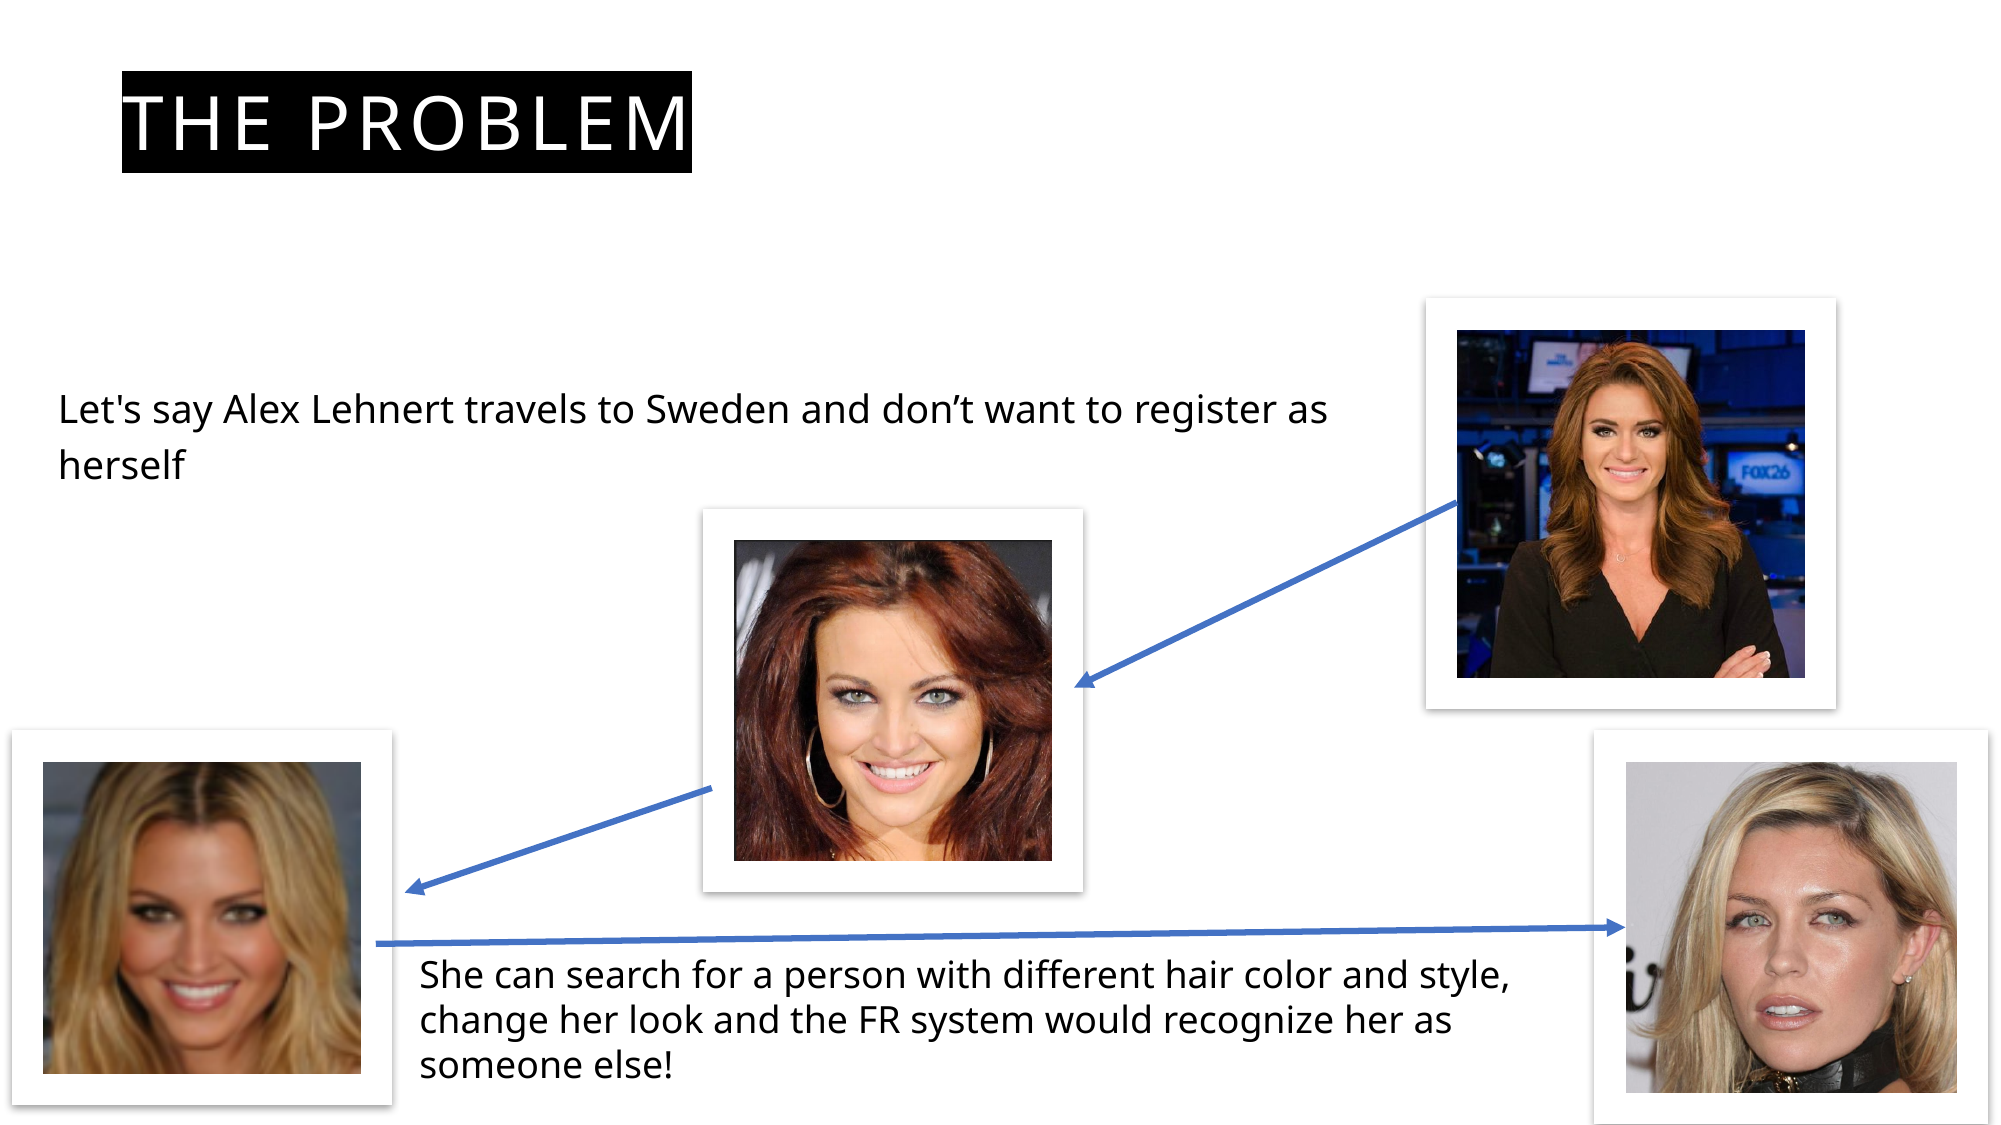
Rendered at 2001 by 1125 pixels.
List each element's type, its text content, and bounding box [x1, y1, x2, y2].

text_box Let's say Alex Lehnert travels to Sweden and don’t want to register as herself [42, 367, 1420, 496]
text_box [404, 787, 712, 893]
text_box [375, 927, 1626, 944]
text_box She can search for a person with different hair color and style, change her look and the FR system would recognize her as someone else! [404, 944, 1625, 1094]
picture [1625, 761, 1957, 1094]
picture [733, 540, 1053, 862]
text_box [1074, 502, 1457, 688]
title The problem [107, 54, 734, 174]
picture [1456, 329, 1806, 678]
picture [42, 761, 362, 1074]
